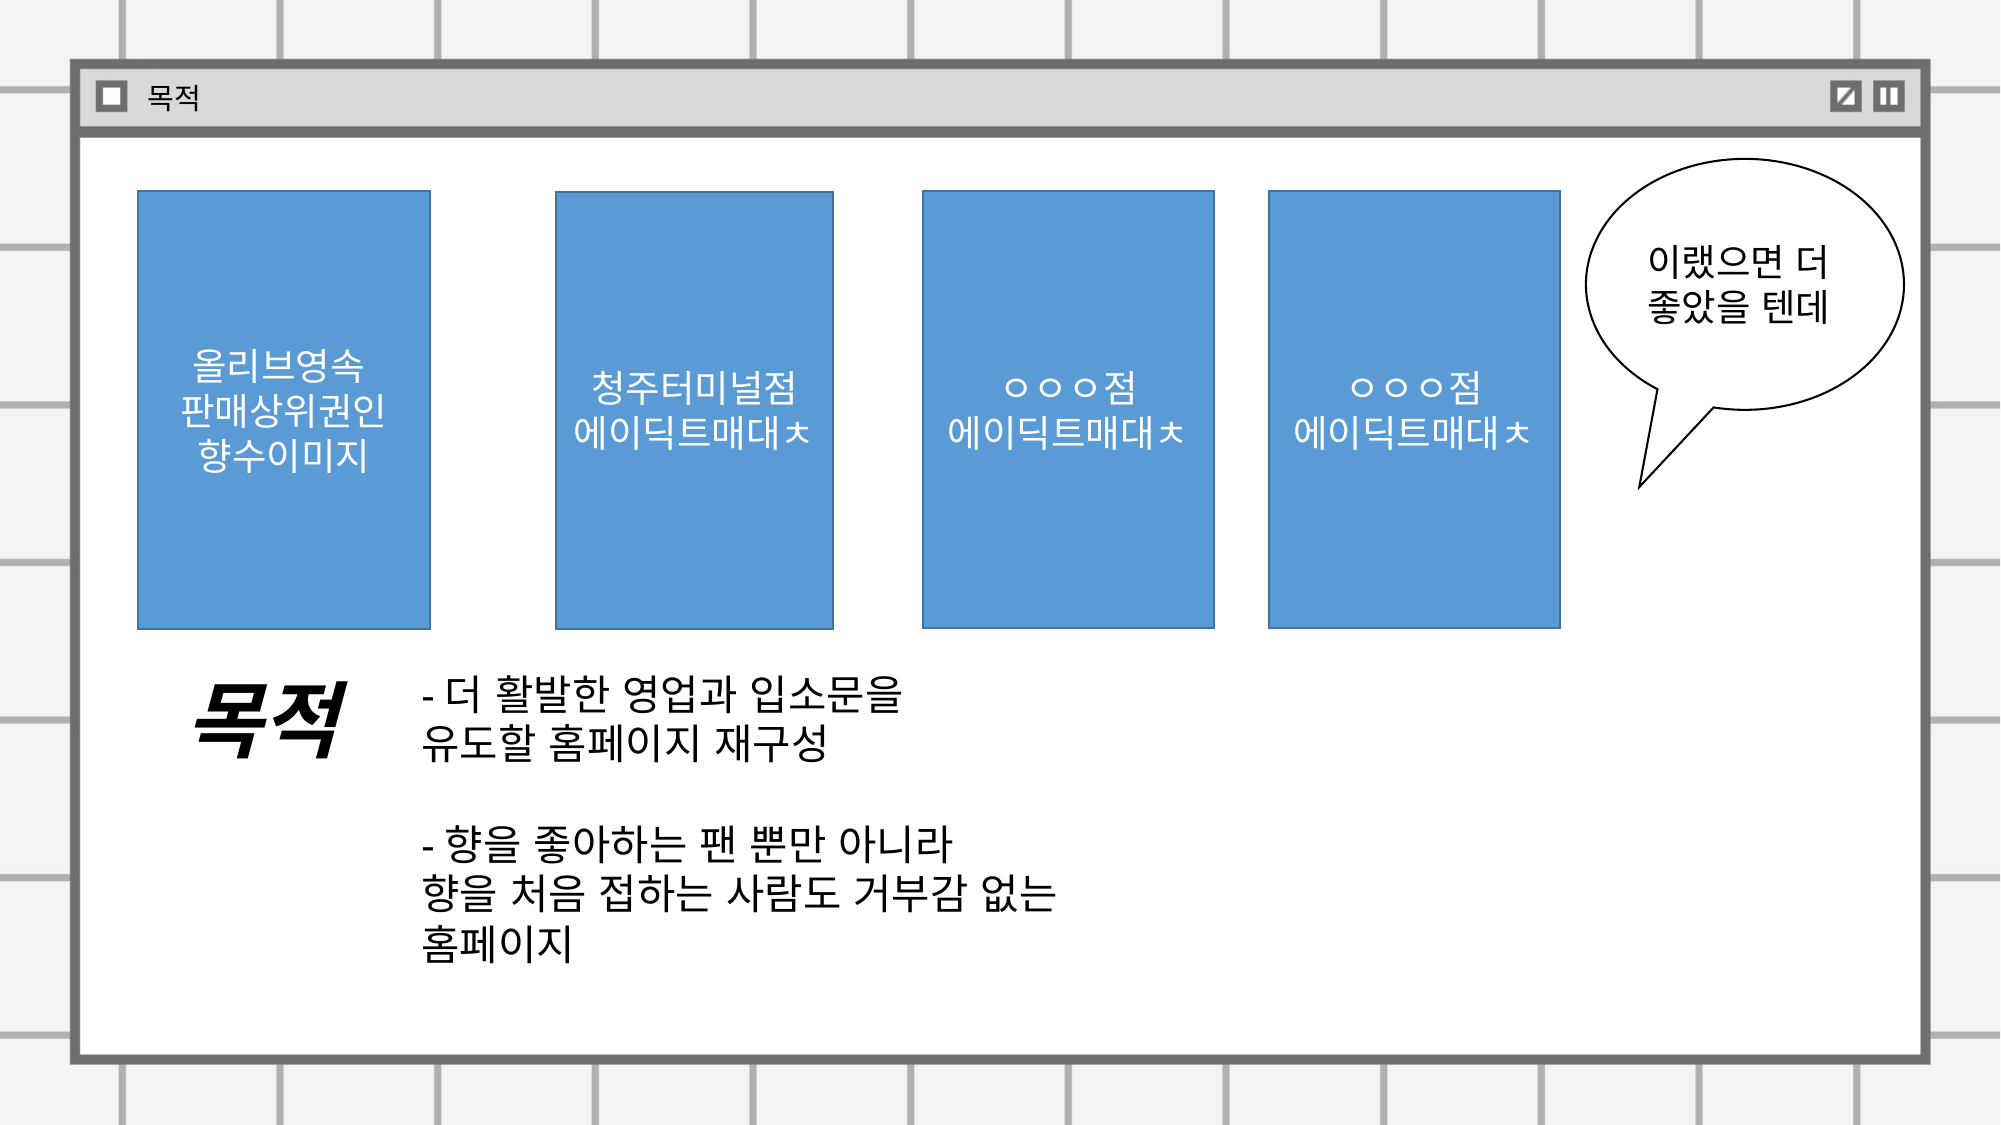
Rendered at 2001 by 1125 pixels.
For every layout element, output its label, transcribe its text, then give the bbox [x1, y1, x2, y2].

picture [0, 0, 2001, 1125]
text_box 이랬으면 더 좋았을 텐데 [1584, 157, 1906, 491]
text_box 목적 [170, 660, 406, 776]
text_box ㅇㅇㅇ점 에이딕트매대ㅊ [1268, 190, 1561, 629]
text_box -더 활발한 영업과 입소문을 유도할 홈페이지 재구성 -향을 좋아하는 팬 뿐만 아니라 향을 처음 접하는 사람도 거부감 없는 홈페이지 [406, 660, 1111, 976]
text_box ㅇㅇㅇ점 에이딕트매대ㅊ [922, 190, 1215, 629]
text_box 청주터미널점 에이딕트매대ㅊ [555, 191, 834, 630]
text_box 목적 [133, 73, 817, 123]
text_box 올리브영속 판매상위권인 향수이미지 [137, 190, 431, 630]
